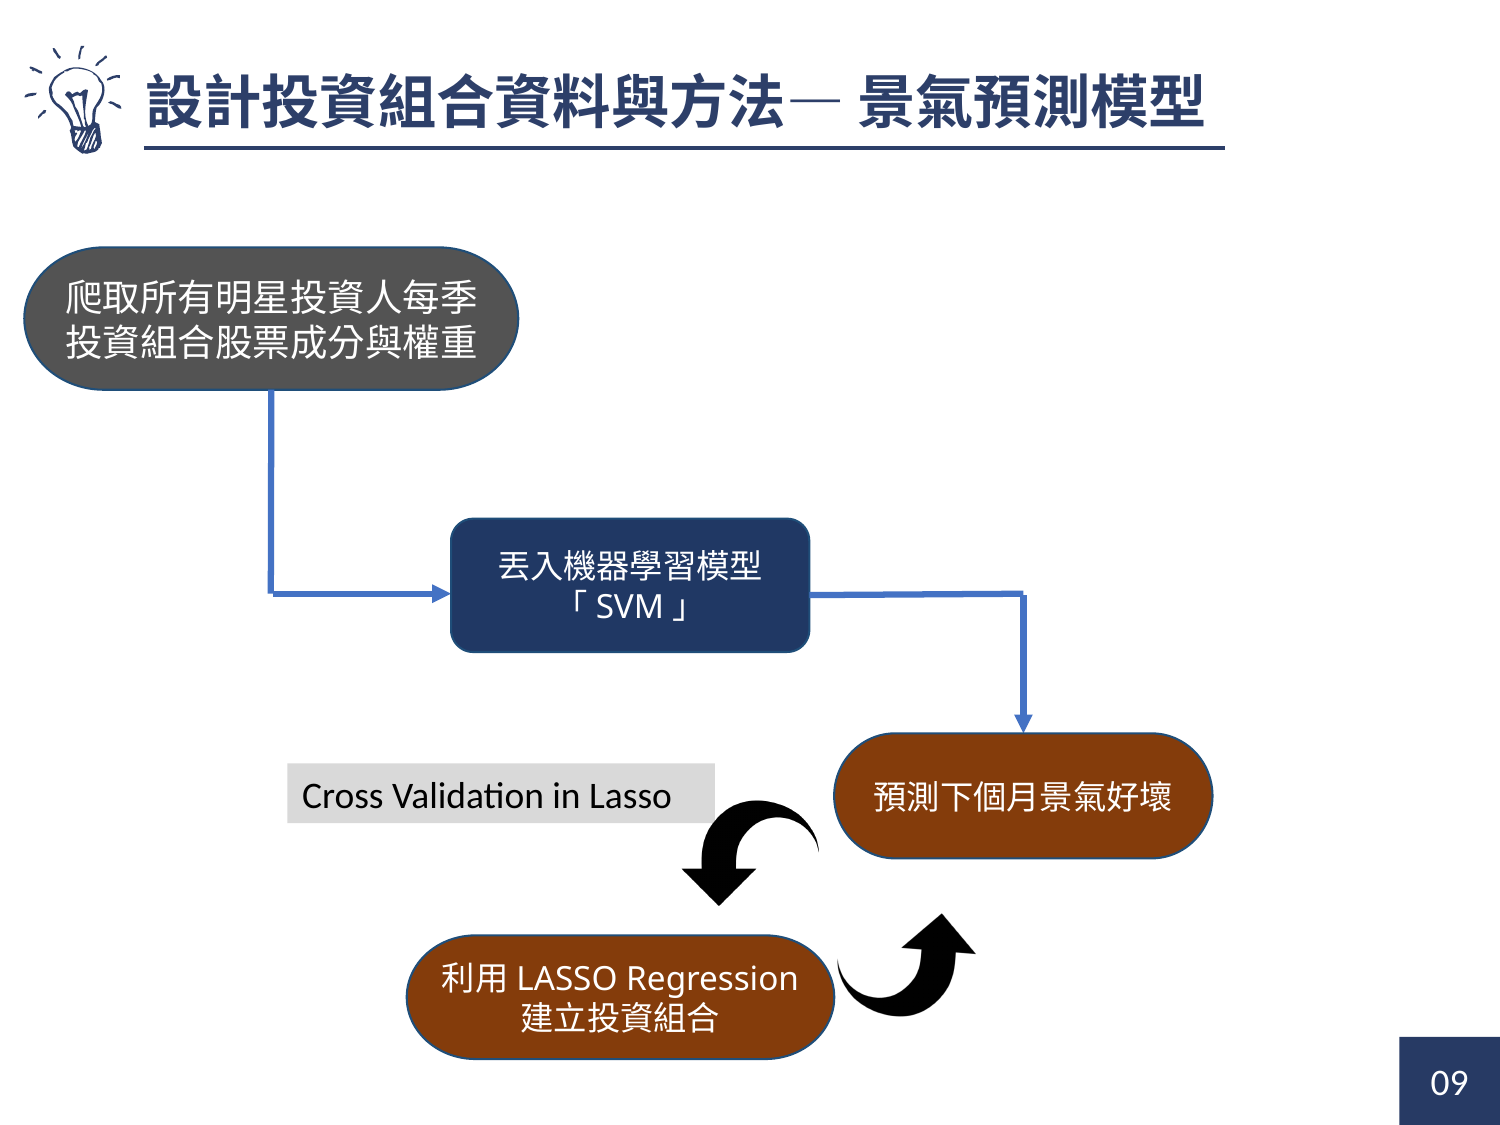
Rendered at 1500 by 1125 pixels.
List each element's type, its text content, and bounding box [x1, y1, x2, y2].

text_box 爬取所有明星投資人每季投資組合股票成分與權重 [23, 246, 520, 391]
text_box 設計投資組合資料與方法— 景氣預測模型 [134, 69, 1255, 140]
text_box 利用LASSO Regression 建立投資組合 [405, 934, 830, 1061]
picture [674, 780, 825, 931]
text_box 預測下個月景氣好壞 [833, 732, 1214, 860]
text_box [24, 45, 123, 154]
text_box 09 [1398, 1036, 1500, 1125]
text_box 丟入機器學習模型「SVM」 [450, 517, 811, 654]
text_box Cross Validation in Lasso [287, 763, 715, 824]
picture [826, 883, 987, 1045]
